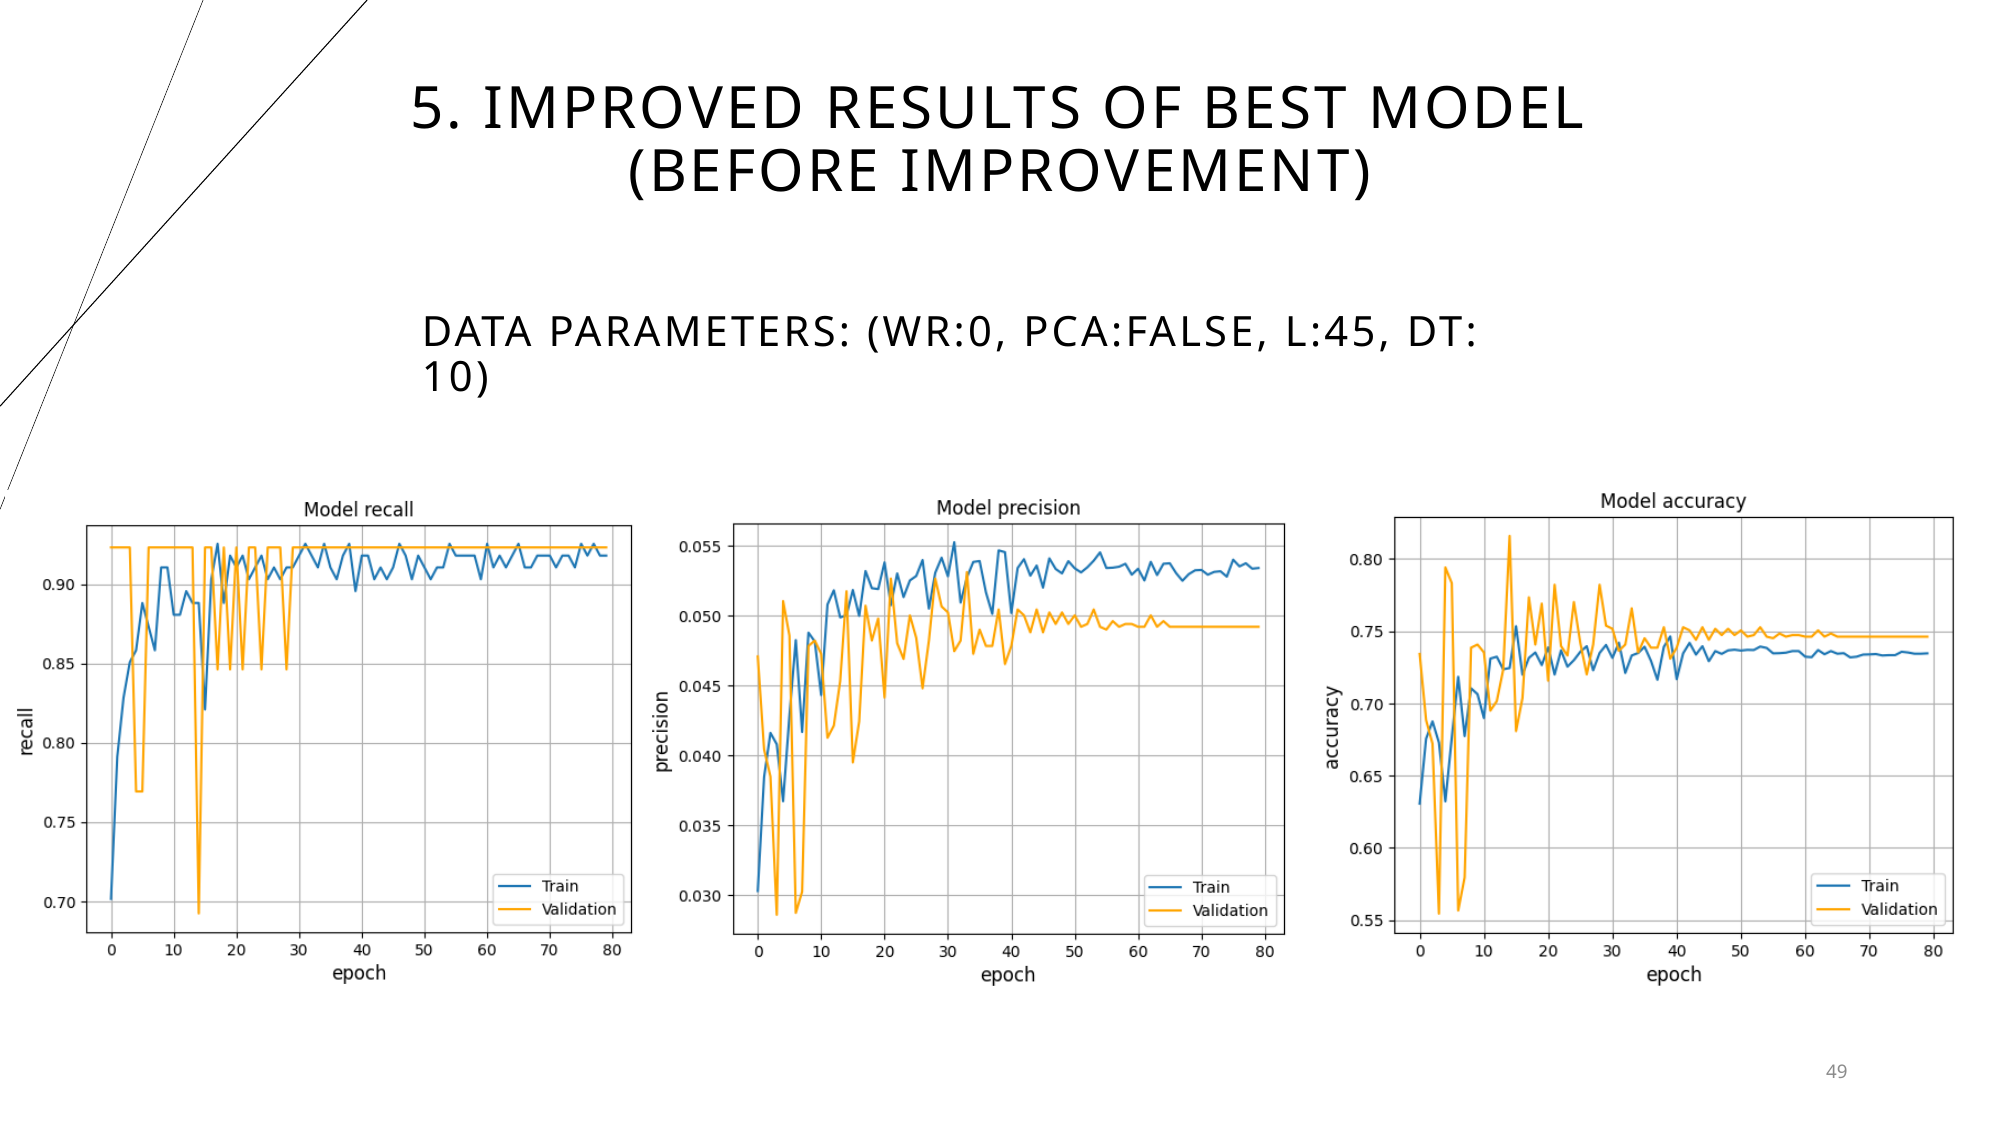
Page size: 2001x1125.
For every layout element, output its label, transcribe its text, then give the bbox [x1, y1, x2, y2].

list Data parameters: (WR:0, pca:false, l:45, dt: 10) [406, 323, 1567, 409]
picture [5, 488, 1294, 998]
slide_number 49 [1412, 1042, 1863, 1103]
picture [1311, 481, 1964, 998]
title 5. Improved results of best model (Before Improvement) [309, 32, 1691, 250]
